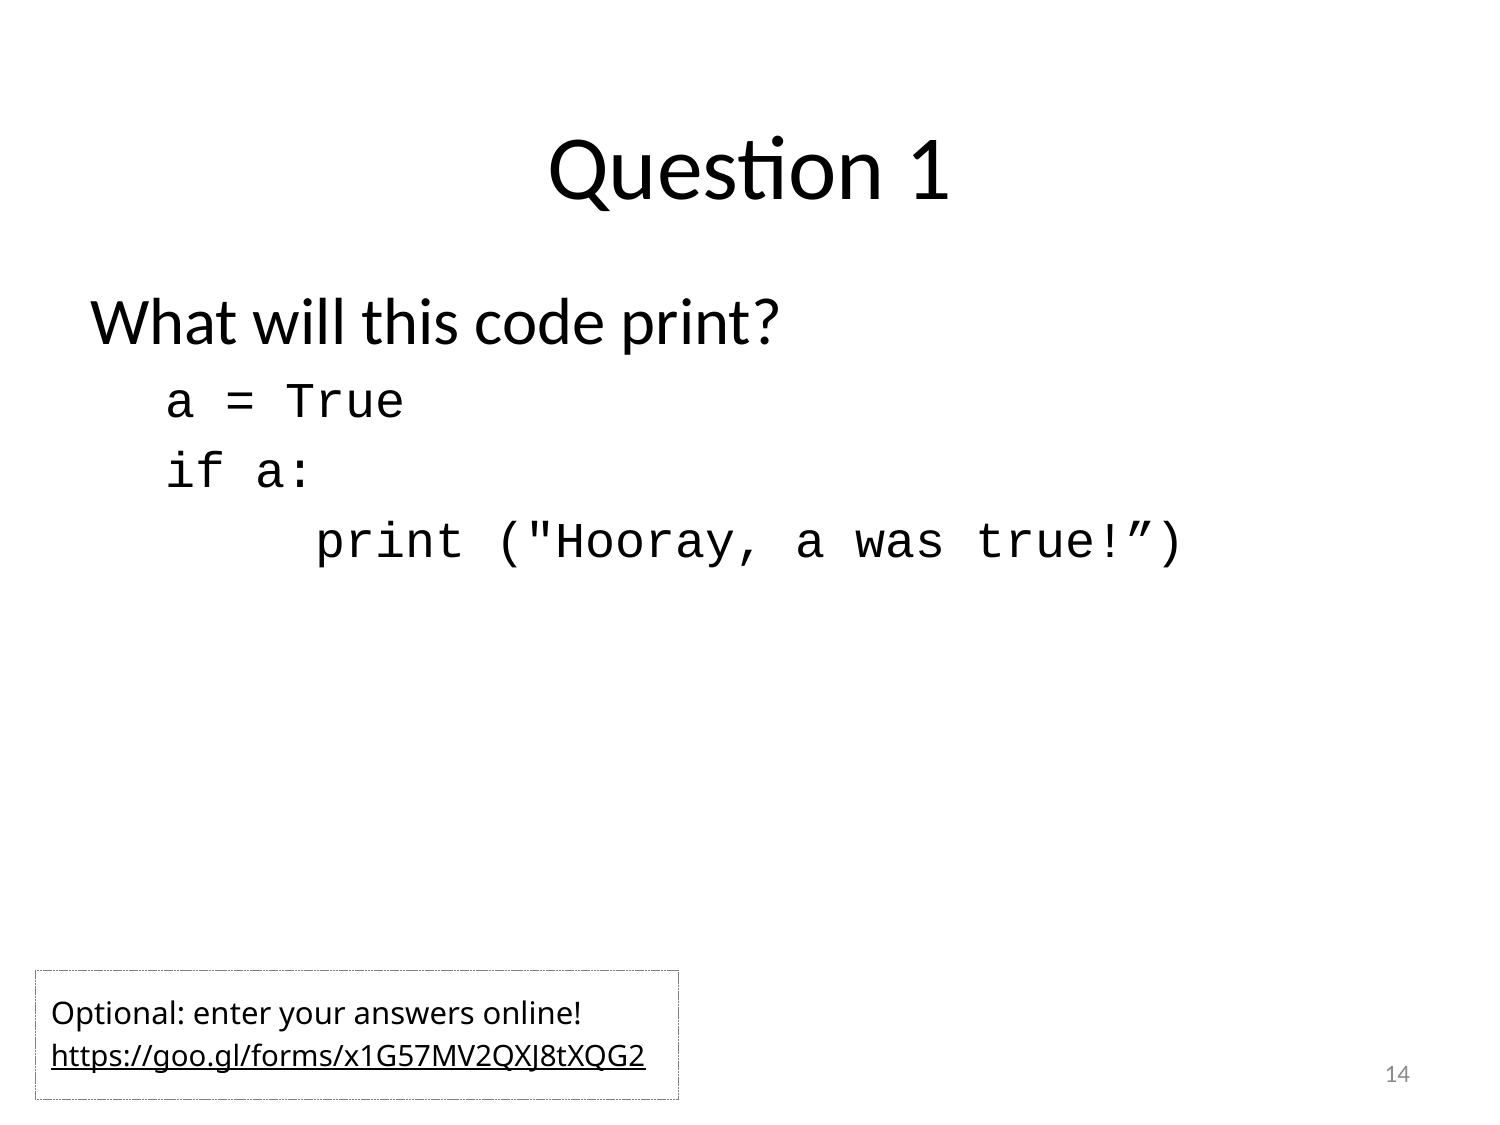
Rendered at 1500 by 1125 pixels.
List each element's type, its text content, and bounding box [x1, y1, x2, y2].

slide_number 14 [1074, 1042, 1425, 1103]
list What will this code print? a = True if a: print ("Hooray, a was true!”) [75, 262, 1425, 1005]
text_box Optional: enter your answers online! https://goo.gl/forms/x1G57MV2QXJ8tXQG2 [35, 970, 679, 1100]
title Question 1 [75, 45, 1425, 233]
